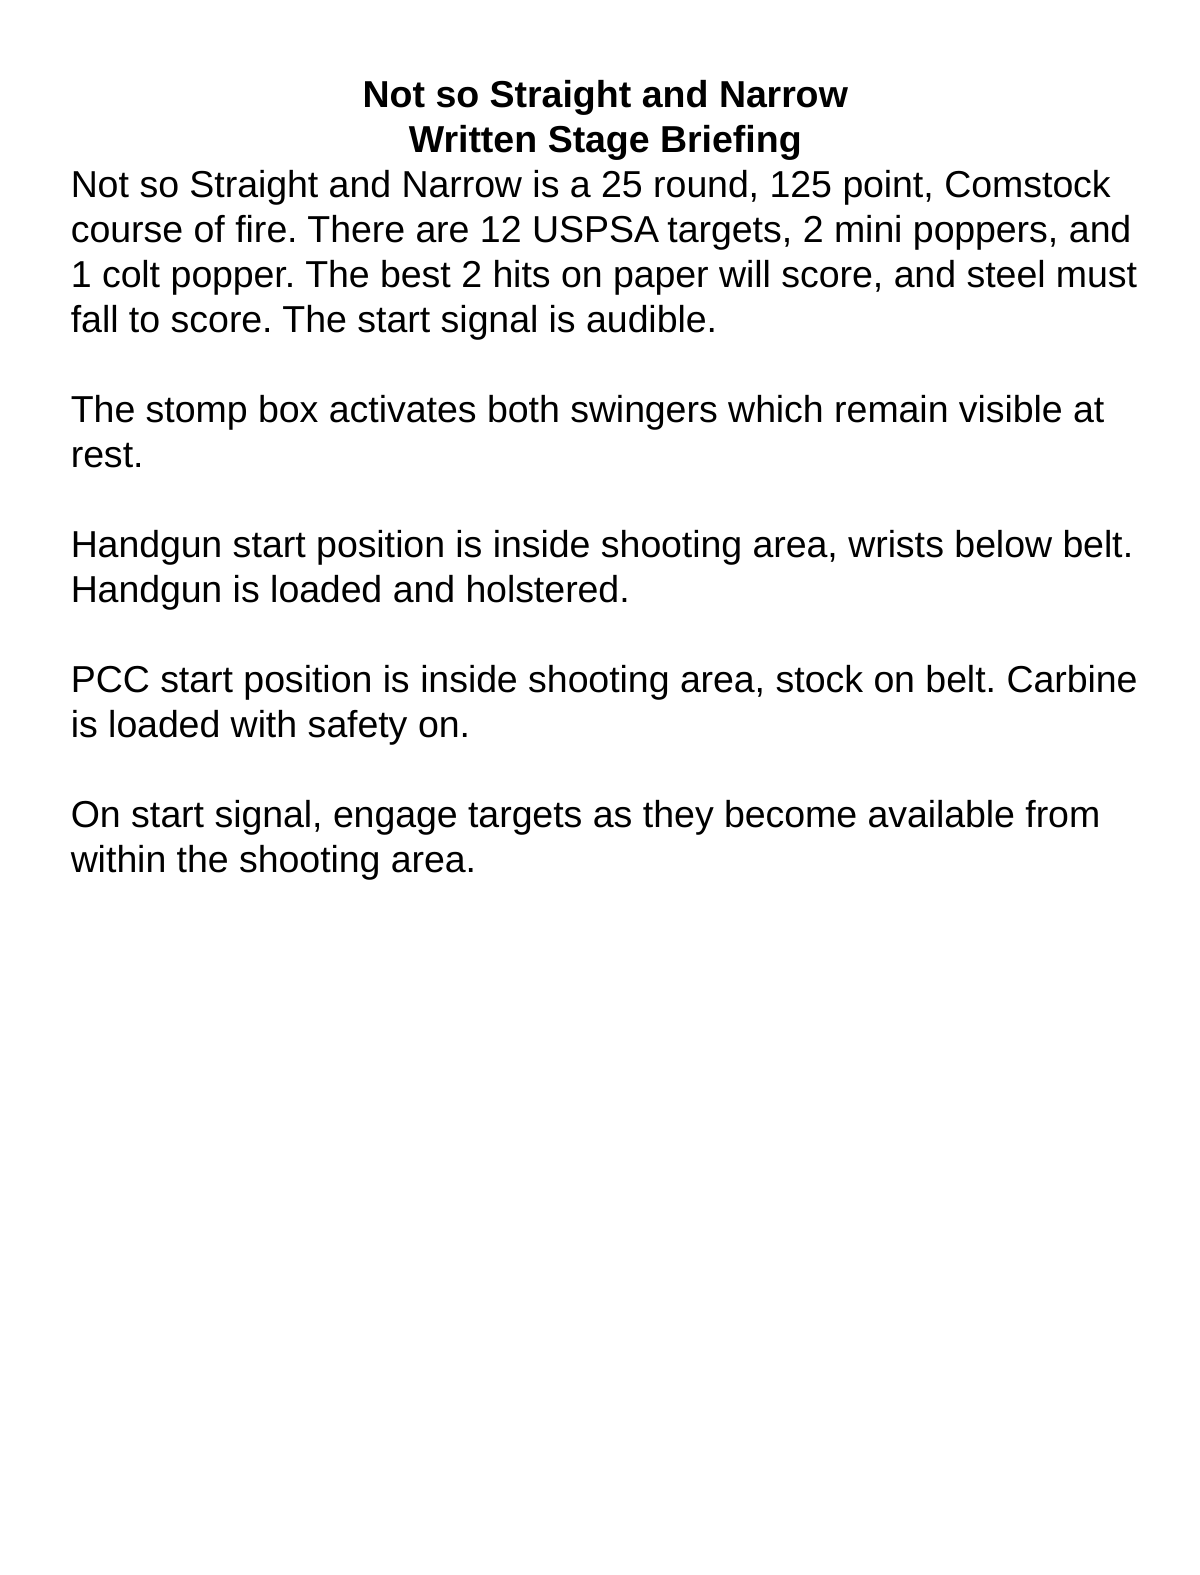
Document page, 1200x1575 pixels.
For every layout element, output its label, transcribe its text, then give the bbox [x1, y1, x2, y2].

text_box Not so Straight and Narrow Written Stage Briefing Not so Straight and Narrow is a 25 round, 125 point, Comstock course of fire. There are 12 USPSA targets, 2 mini poppers, and 1 colt popper. The best 2 hits on paper will score, and steel must fall to score. The start signal is audible. The stomp box activates both swingers which remain visible at rest. Handgun start position is inside shooting area, wrists below belt. Handgun is loaded and holstered. PCC start position is inside shooting area, stock on belt. Carbine is loaded with safety on. On start signal, engage targets as they become available from within the shooting area. [56, 63, 1156, 888]
